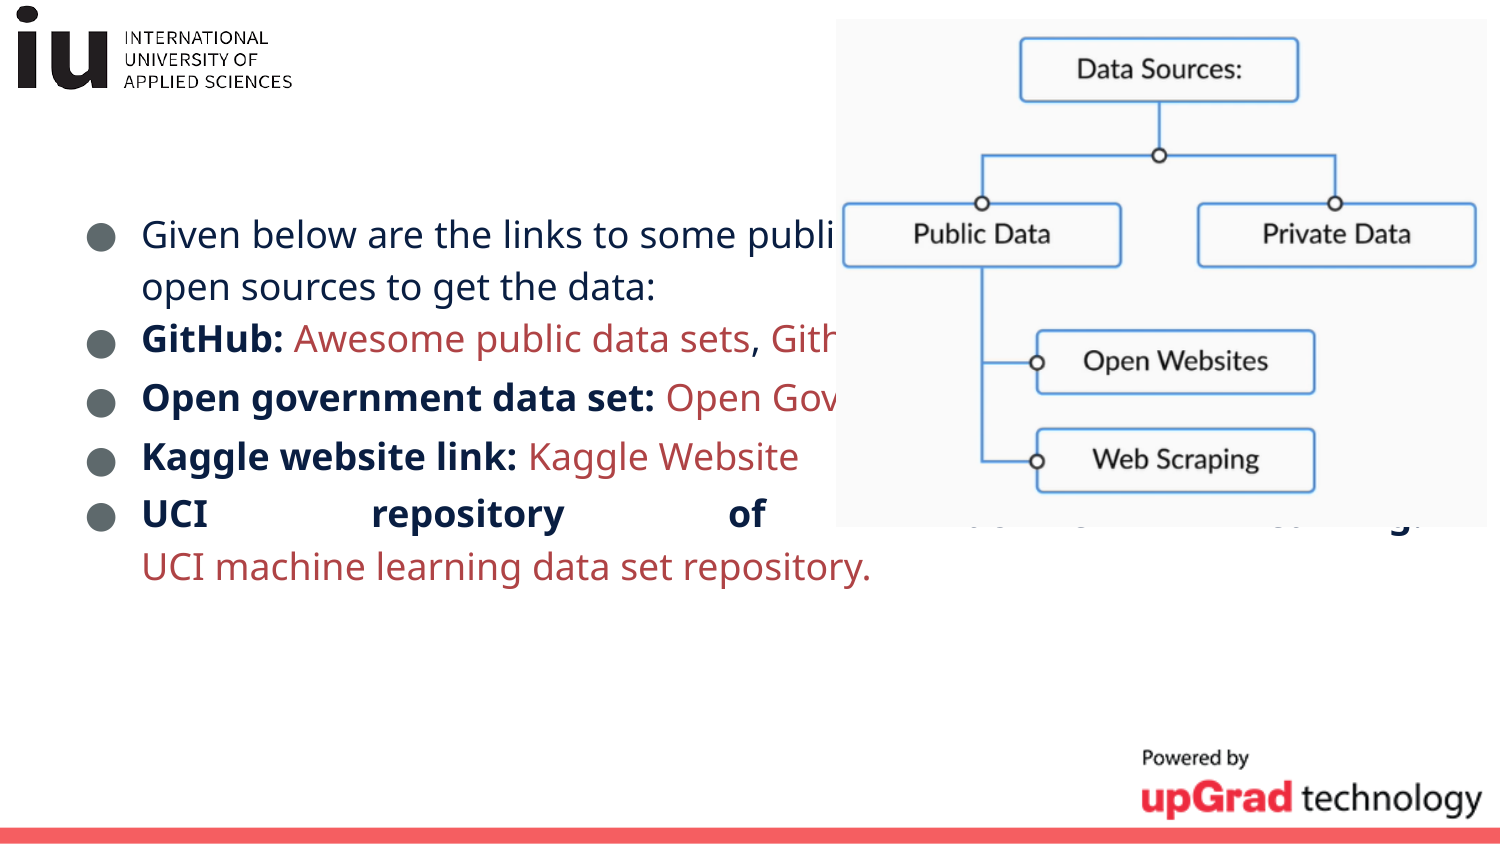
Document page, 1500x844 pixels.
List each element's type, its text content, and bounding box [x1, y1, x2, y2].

picture [12, 0, 296, 122]
picture [836, 19, 1488, 527]
picture [1124, 718, 1500, 844]
list Given below are the links to some public datasets. You may explore these open sources to get the data: GitHub: Awesome public data sets, Github data sets Open government data set: Open Government data. Kaggle website link: Kaggle Website UCI repository of machine learning: UCI machine learning data set repository. [51, 189, 1449, 750]
